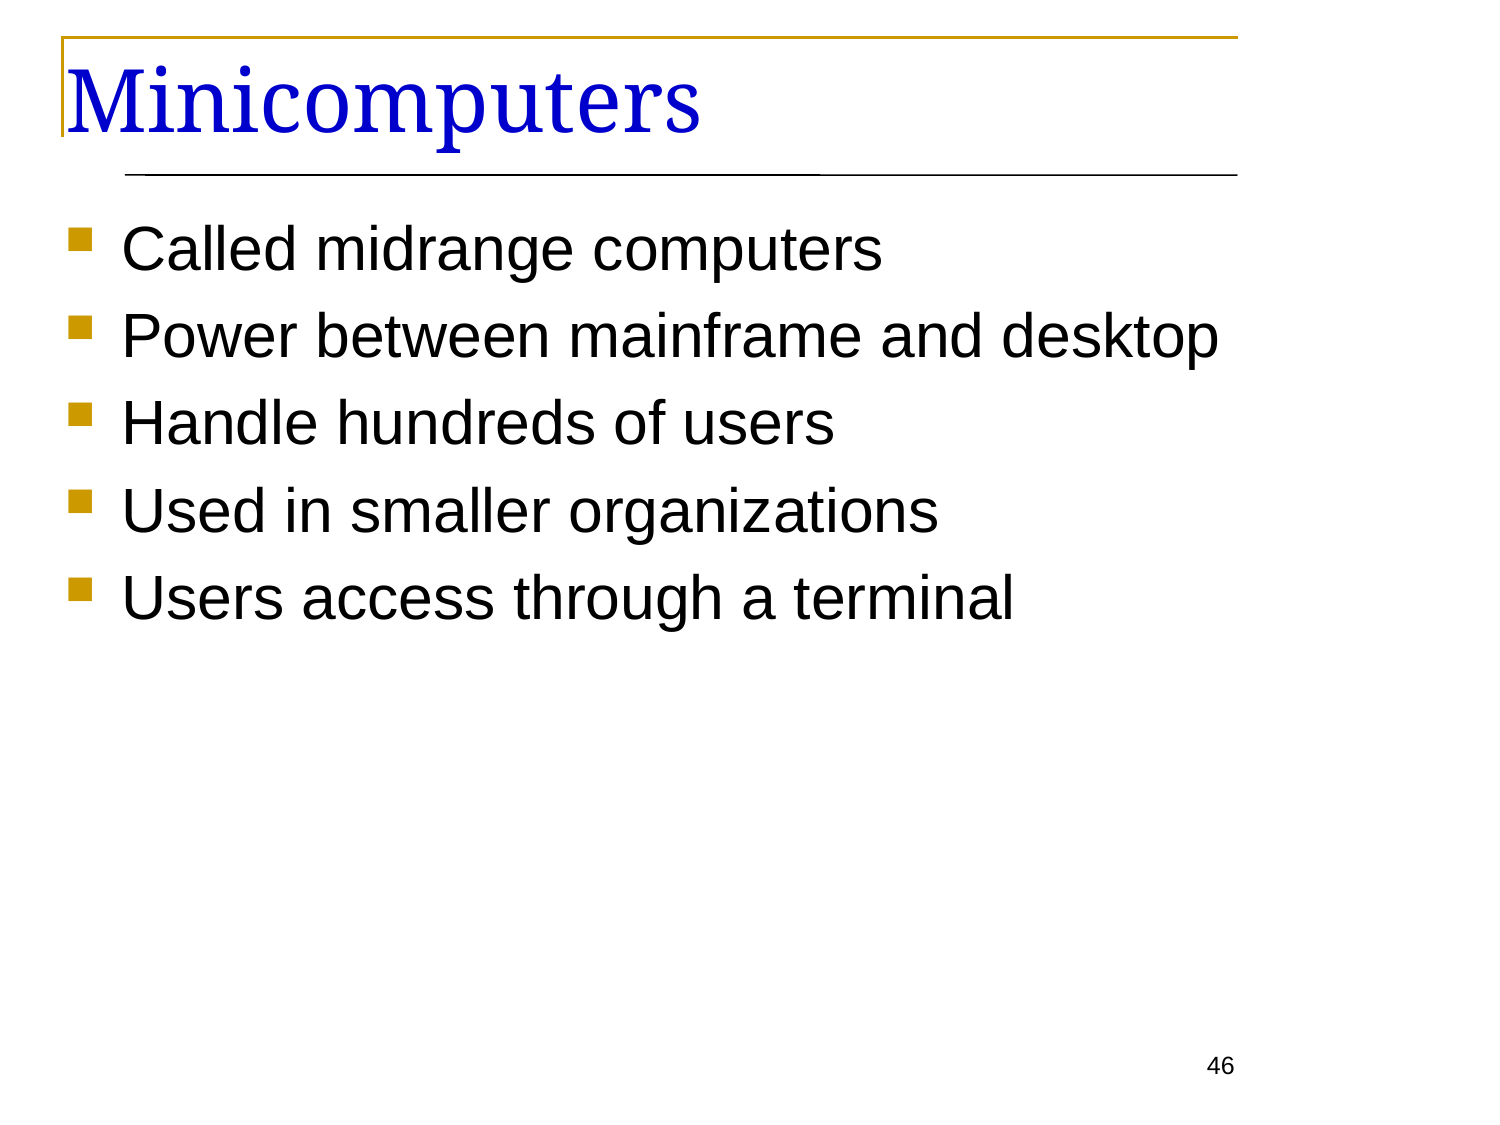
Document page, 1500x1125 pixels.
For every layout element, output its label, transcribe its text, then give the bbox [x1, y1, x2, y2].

slide_number 46 [1149, 1012, 1251, 1088]
title Minicomputers [49, 37, 1251, 188]
list Called midrange computers Power between mainframe and desktop Handle hundreds of users Used in smaller organizations Users access through a terminal [49, 199, 1251, 688]
